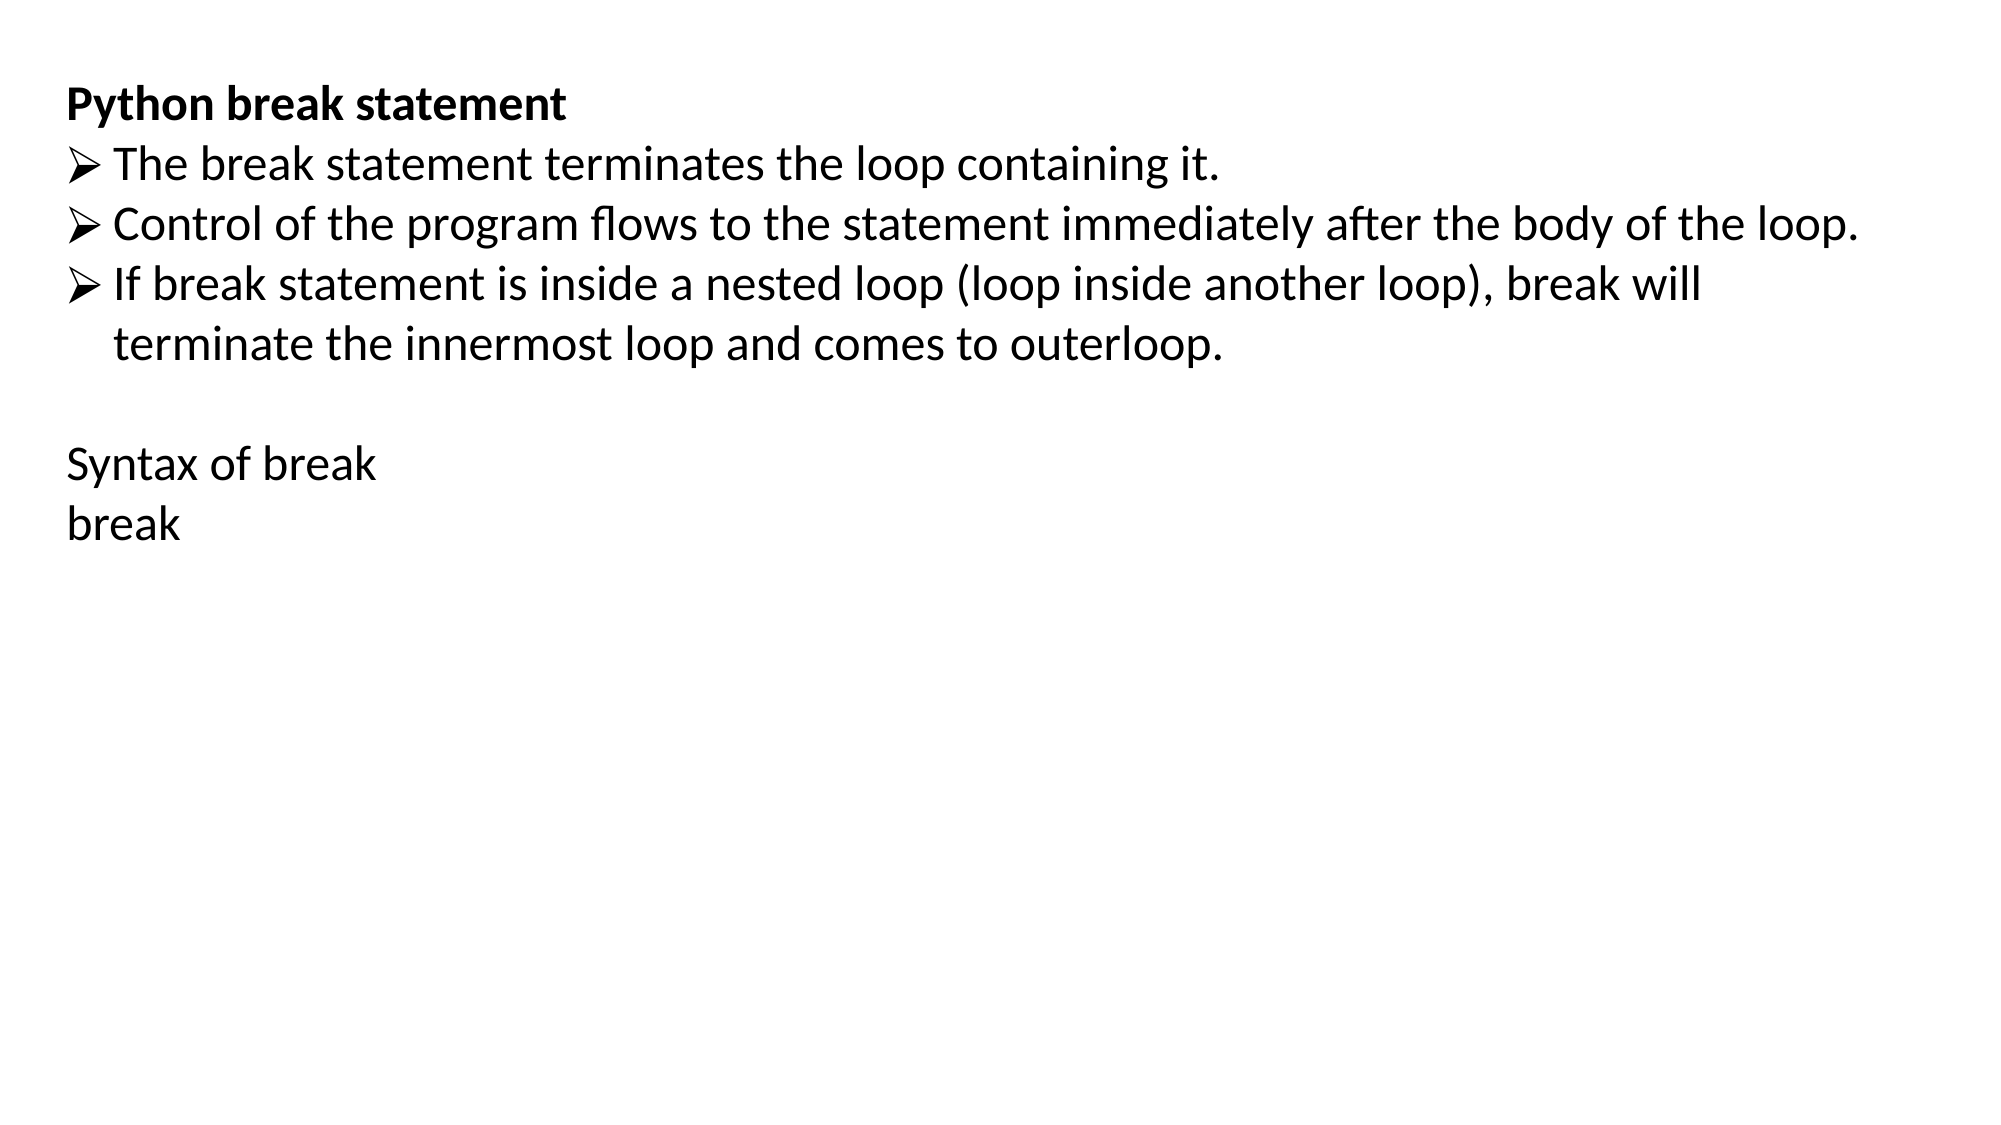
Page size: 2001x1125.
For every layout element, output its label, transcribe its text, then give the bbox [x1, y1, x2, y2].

text_box Python break statement The break statement terminates the loop containing it. Control of the program flows to the statement immediately after the body of the loop. If break statement is inside a nested loop (loop inside another loop), break will terminate the innermost loop and comes to outerloop. Syntax of break break [51, 62, 1926, 563]
